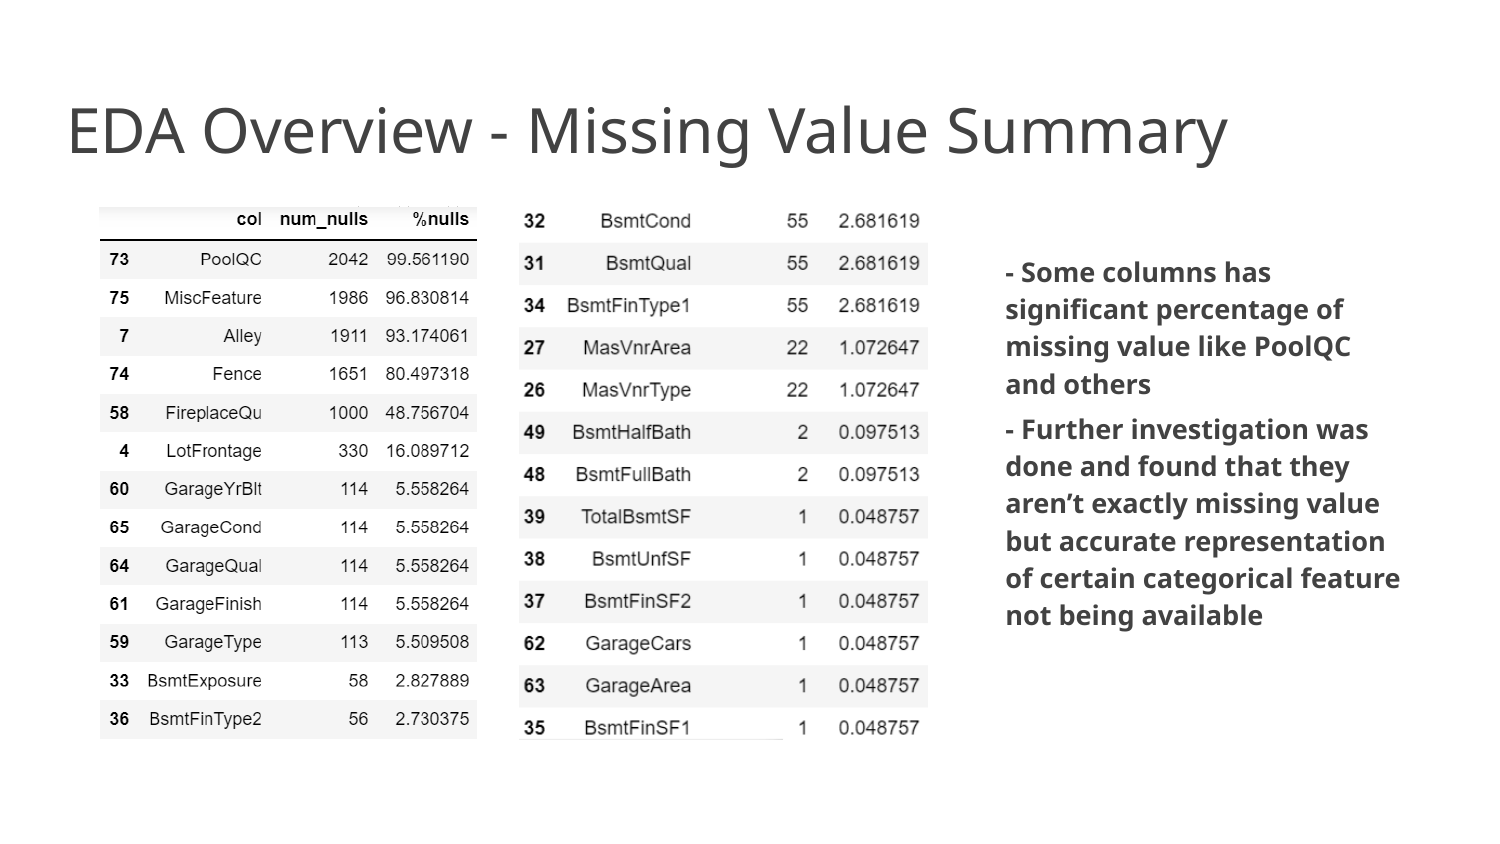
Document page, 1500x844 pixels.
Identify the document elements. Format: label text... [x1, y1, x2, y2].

title EDA Overview - Missing Value Summary [51, 61, 1449, 182]
picture [518, 206, 929, 741]
list - Some columns has significant percentage of missing value like PoolQC and others - Further investigation was done and found that they aren’t exactly missing value but accurate representation of certain categorical feature not being available [990, 235, 1422, 671]
picture [98, 206, 477, 741]
